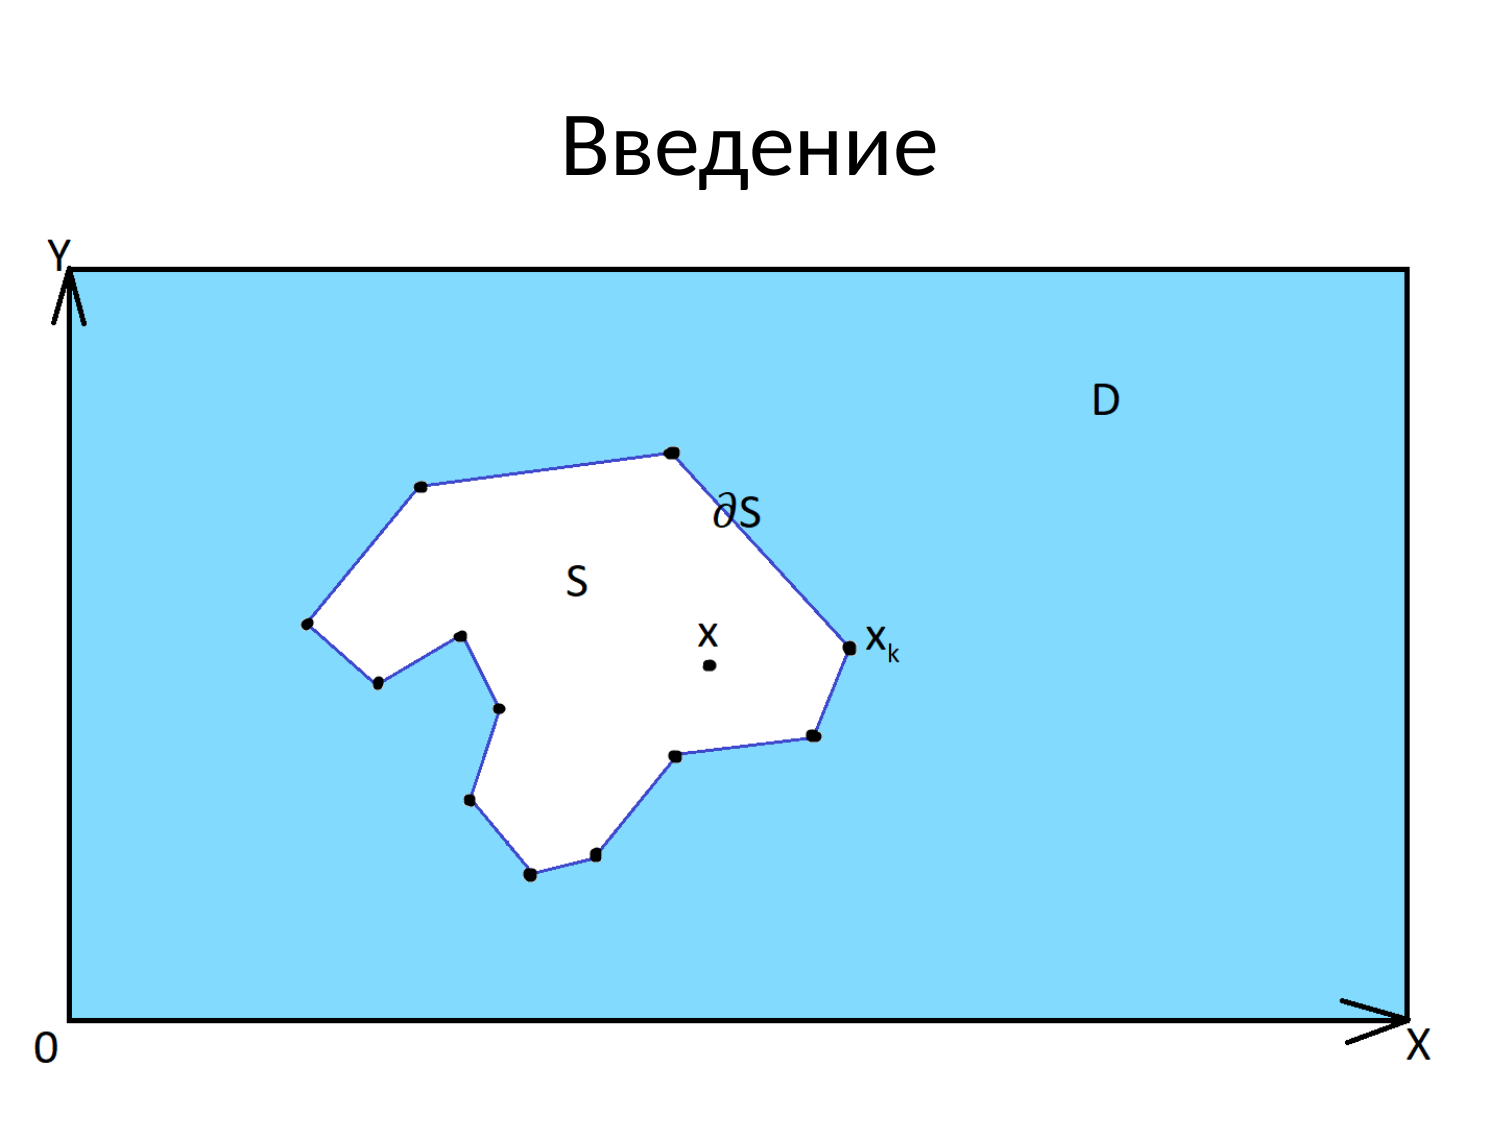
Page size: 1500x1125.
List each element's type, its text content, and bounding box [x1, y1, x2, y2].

title Введение [75, 45, 1425, 197]
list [0, 198, 1489, 1091]
